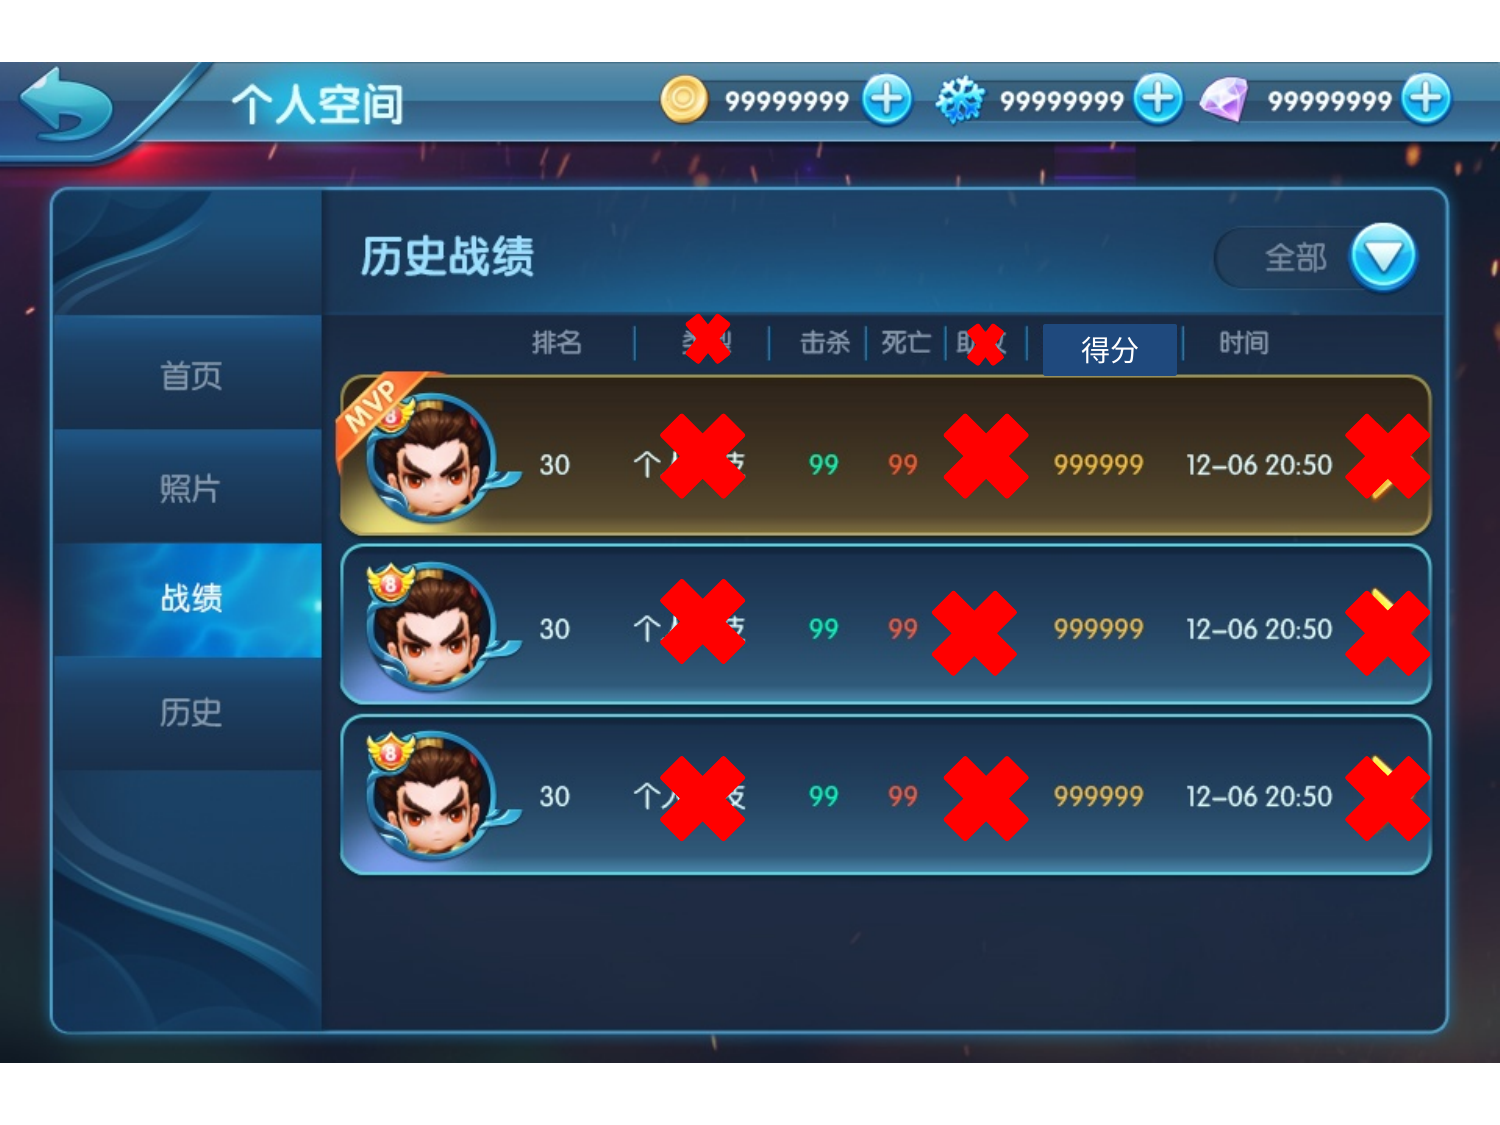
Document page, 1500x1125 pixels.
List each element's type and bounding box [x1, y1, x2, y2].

picture [0, 62, 1500, 1063]
